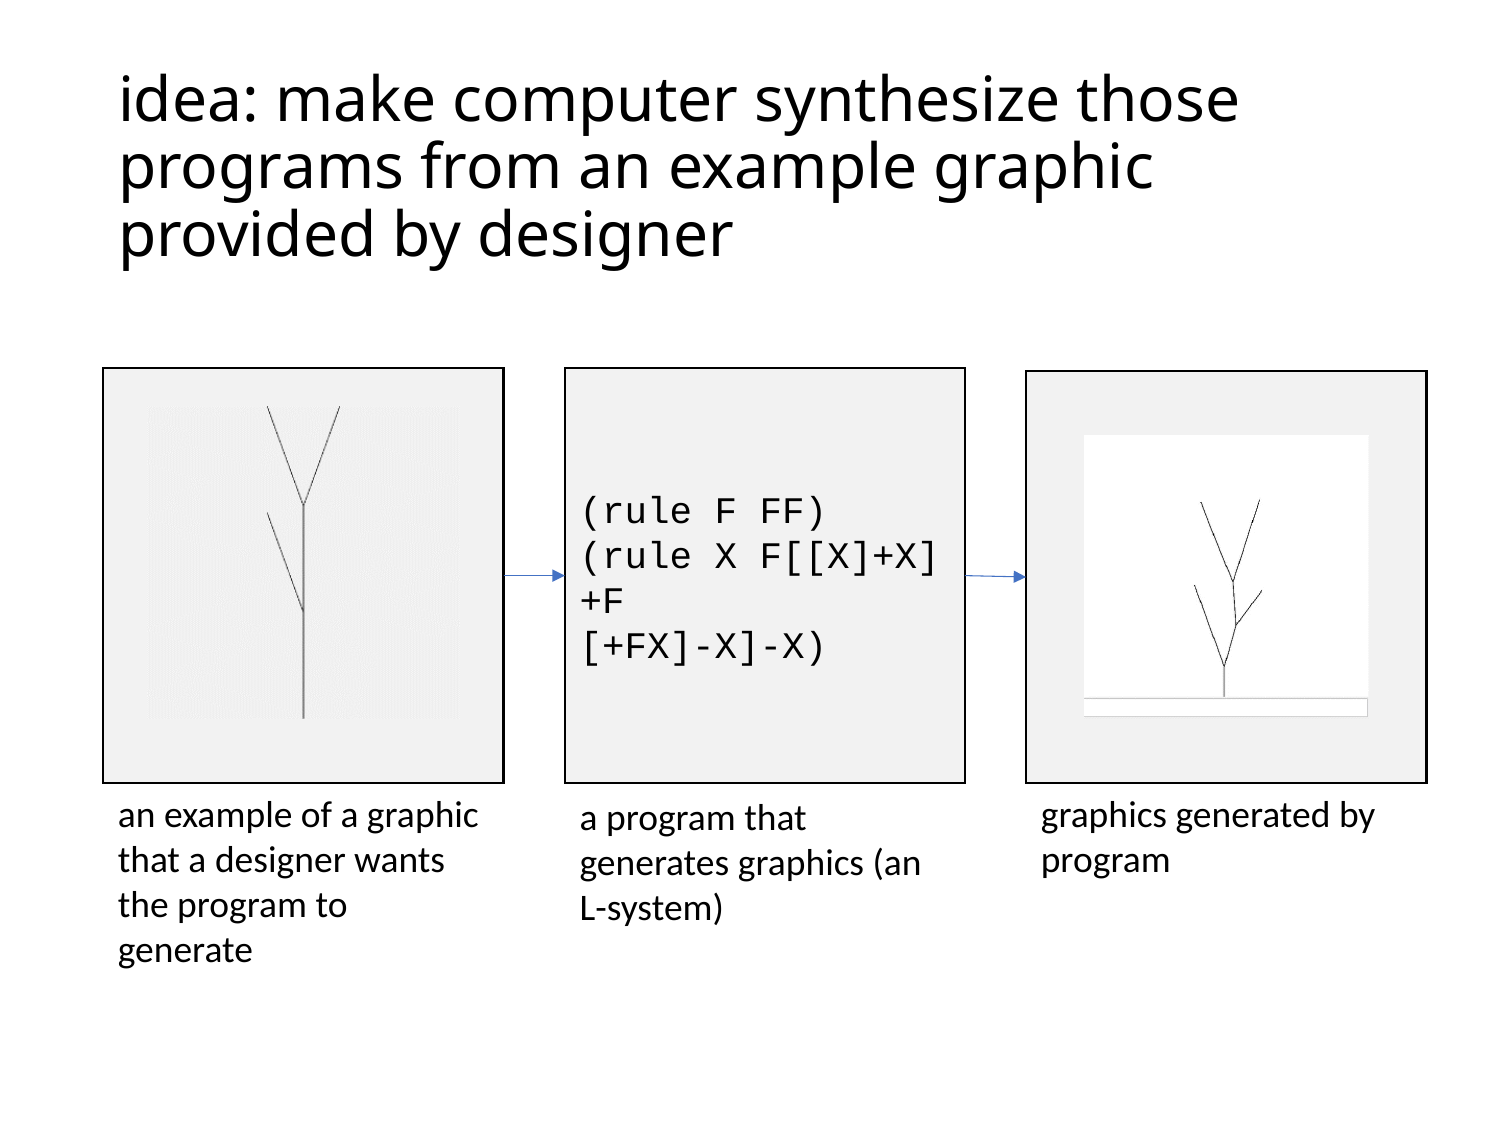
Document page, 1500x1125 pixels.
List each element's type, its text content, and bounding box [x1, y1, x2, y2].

text_box an example of a graphic that a designer wants the program to generate [103, 783, 504, 978]
text_box [1025, 370, 1428, 784]
text_box graphics generated by program [1026, 783, 1427, 888]
text_box [102, 367, 505, 784]
title idea: make computer synthesize those programs from an example graphic provided by designer [103, 59, 1397, 278]
picture [147, 406, 460, 719]
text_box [1083, 434, 1369, 720]
text_box (rule F FF) (rule X F[[X]+X]+F [+FX]-X]-X) [564, 367, 966, 784]
text_box a program that generates graphics (an L-system) [564, 785, 965, 936]
